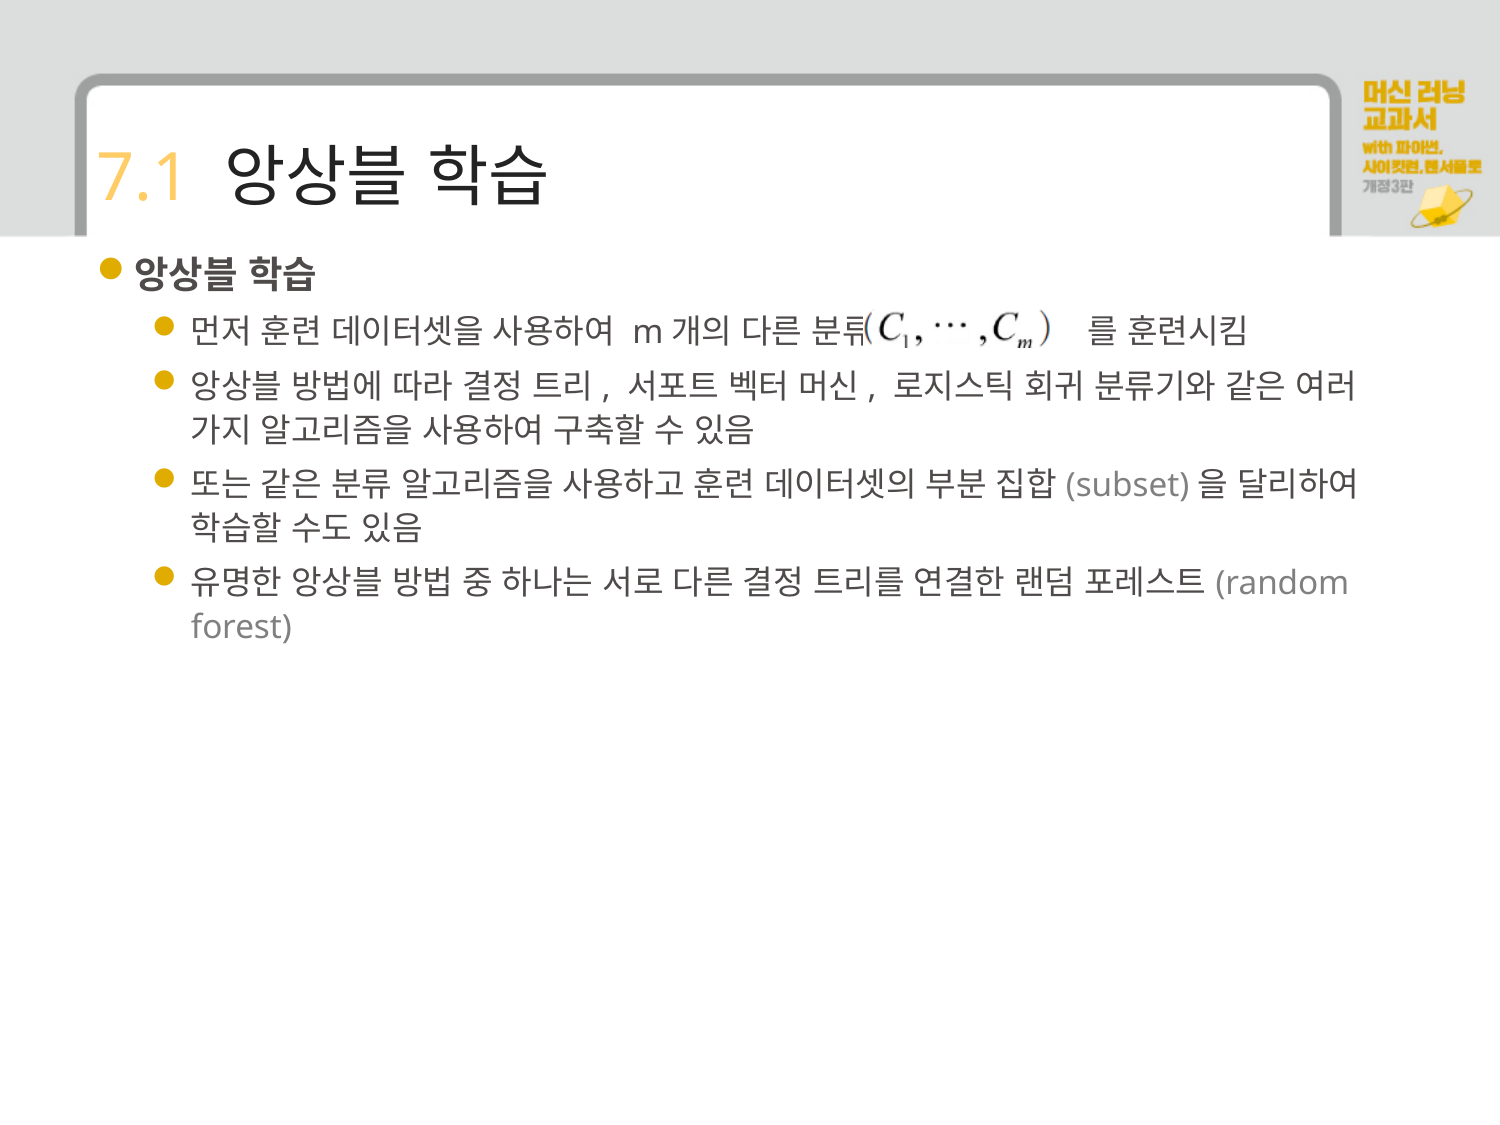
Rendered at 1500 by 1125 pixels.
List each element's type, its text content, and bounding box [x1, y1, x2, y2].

list 앙상블 학습 먼저 훈련 데이터셋을 사용하여 m개의 다른 분류기 를 훈련시킴 앙상블 방법에 따라 결정 트리, 서포트 벡터 머신, 로지스틱 회귀 분류기와 같은 여러 가지 알고리즘을 사용하여 구축할 수 있음 또는 같은 분류 알고리즘을 사용하고 훈련 데이터셋의 부분 집합(subset)을 달리하여 학습할 수도 있음 유명한 앙상블 방법 중 하나는 서로 다른 결정 트리를 연결한 랜덤 포레스트(random forest) [81, 239, 1412, 1054]
picture [0, 0, 1500, 1125]
title 7.1 앙상블 학습 [81, 90, 1412, 222]
